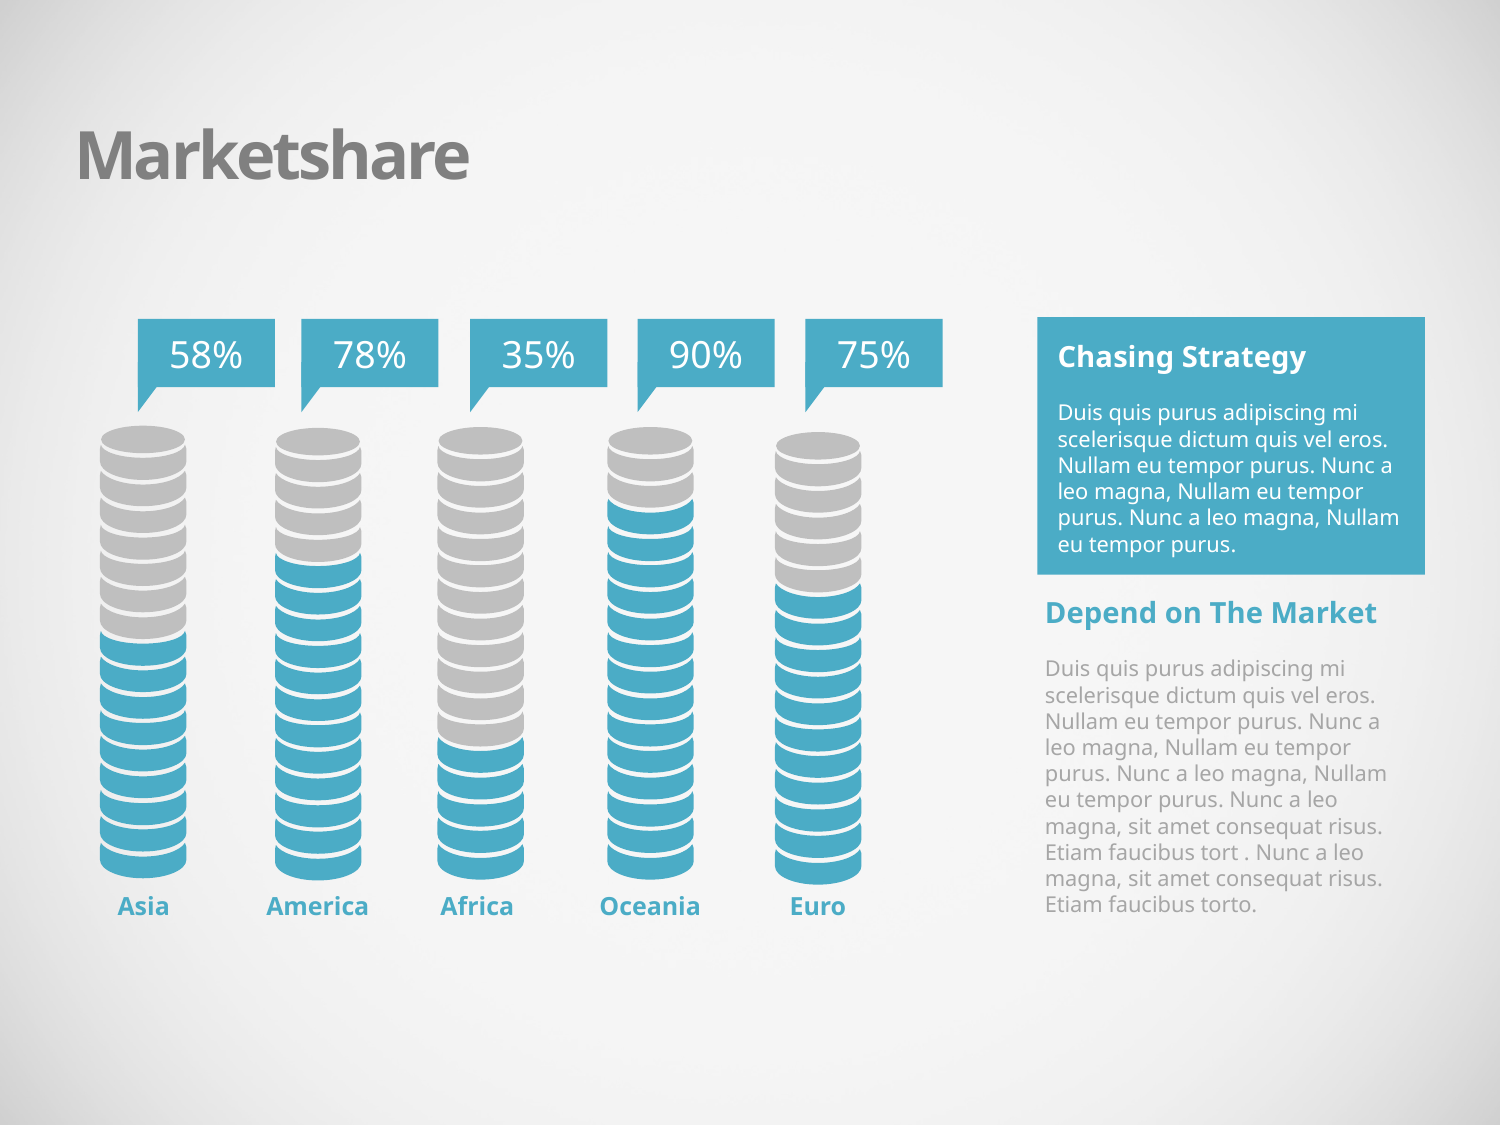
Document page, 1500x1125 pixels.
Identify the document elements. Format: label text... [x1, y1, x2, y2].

text_box [276, 427, 360, 456]
text_box [607, 604, 694, 641]
text_box [607, 445, 694, 482]
text_box [437, 817, 524, 853]
text_box [774, 716, 862, 752]
text_box [437, 737, 524, 773]
text_box [774, 637, 862, 673]
text_box [275, 764, 362, 801]
text_box [774, 531, 862, 567]
text_box [99, 603, 187, 640]
text_box [607, 817, 694, 853]
text_box [774, 609, 862, 646]
text_box [607, 844, 694, 880]
text_box [774, 689, 862, 726]
text_box [607, 791, 694, 827]
text_box [275, 633, 362, 669]
text_box [99, 710, 187, 746]
text_box [99, 497, 187, 533]
text_box [99, 816, 187, 852]
text_box [437, 526, 524, 562]
text_box [99, 762, 187, 799]
text_box Africa [396, 887, 559, 925]
text_box [774, 503, 862, 540]
text_box Depend on The Market Duis quis purus adipiscing mi scelerisque dictum quis vel eros. Nullam eu tempor purus. Nunc a leo magna, Nullam eu tempor purus. Nunc a leo magna, Nullam eu tempor purus. Nunc a leo magna, sit amet consequat risus. Etiam faucibus tort . Nunc a leo magna, sit amet consequat risus. Etiam faucibus torto. [1037, 590, 1425, 921]
text_box [101, 425, 185, 454]
text_box [99, 444, 187, 480]
text_box [774, 796, 862, 832]
text_box [437, 711, 524, 747]
text_box [275, 845, 362, 881]
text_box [637, 318, 775, 413]
text_box [275, 818, 362, 854]
text_box [275, 552, 362, 589]
text_box [437, 632, 524, 668]
text_box [438, 427, 523, 455]
text_box [607, 526, 694, 562]
text_box [275, 446, 362, 483]
text_box [437, 445, 524, 482]
text_box [607, 632, 694, 668]
text_box [607, 472, 694, 508]
text_box Chasing Strategy Duis quis purus adipiscing mi scelerisque dictum quis vel eros. Nullam eu tempor purus. Nunc a leo magna, Nullam eu tempor purus. Nunc a leo magna, Nullam eu tempor purus. [1049, 334, 1413, 561]
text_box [469, 318, 608, 413]
text_box [774, 556, 862, 593]
text_box [608, 427, 693, 455]
text_box [437, 472, 524, 508]
text_box [437, 791, 524, 827]
text_box [275, 579, 362, 615]
text_box [99, 550, 187, 587]
text_box [275, 473, 362, 509]
text_box [607, 498, 694, 535]
text_box [275, 526, 362, 562]
text_box Euro [736, 887, 900, 925]
text_box [99, 576, 187, 613]
text_box [437, 844, 524, 880]
text_box [774, 583, 862, 619]
text_box [437, 657, 524, 694]
text_box [437, 604, 524, 641]
text_box Oceania [568, 887, 732, 925]
text_box [275, 791, 362, 828]
text_box [1035, 315, 1427, 577]
text_box [607, 551, 694, 588]
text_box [805, 318, 943, 413]
text_box [437, 498, 524, 535]
text_box [774, 768, 862, 805]
text_box Asia [62, 887, 225, 925]
text_box [607, 763, 694, 800]
text_box [776, 432, 860, 460]
text_box [99, 656, 187, 693]
text_box [607, 737, 694, 773]
text_box [607, 657, 694, 694]
text_box [437, 763, 524, 800]
text_box [774, 849, 862, 885]
text_box [275, 685, 362, 722]
text_box [99, 842, 187, 879]
text_box [437, 684, 524, 721]
text_box [99, 789, 187, 826]
text_box [275, 605, 362, 642]
text_box [774, 450, 862, 487]
text_box [607, 684, 694, 721]
text_box [99, 630, 187, 666]
text_box [99, 524, 187, 560]
text_box [774, 477, 862, 513]
text_box [99, 470, 187, 507]
text_box [275, 712, 362, 748]
text_box [774, 822, 862, 858]
text_box [99, 683, 187, 719]
text_box Marketshare [66, 108, 480, 197]
picture [0, 0, 1500, 1125]
text_box America [236, 887, 396, 925]
text_box [275, 738, 362, 774]
text_box [607, 578, 694, 614]
text_box [774, 742, 862, 778]
text_box [774, 663, 862, 699]
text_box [301, 318, 439, 413]
text_box [275, 499, 362, 536]
text_box [437, 578, 524, 614]
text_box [137, 318, 276, 413]
text_box [99, 735, 187, 772]
text_box [437, 551, 524, 588]
text_box [607, 711, 694, 747]
text_box [275, 658, 362, 695]
